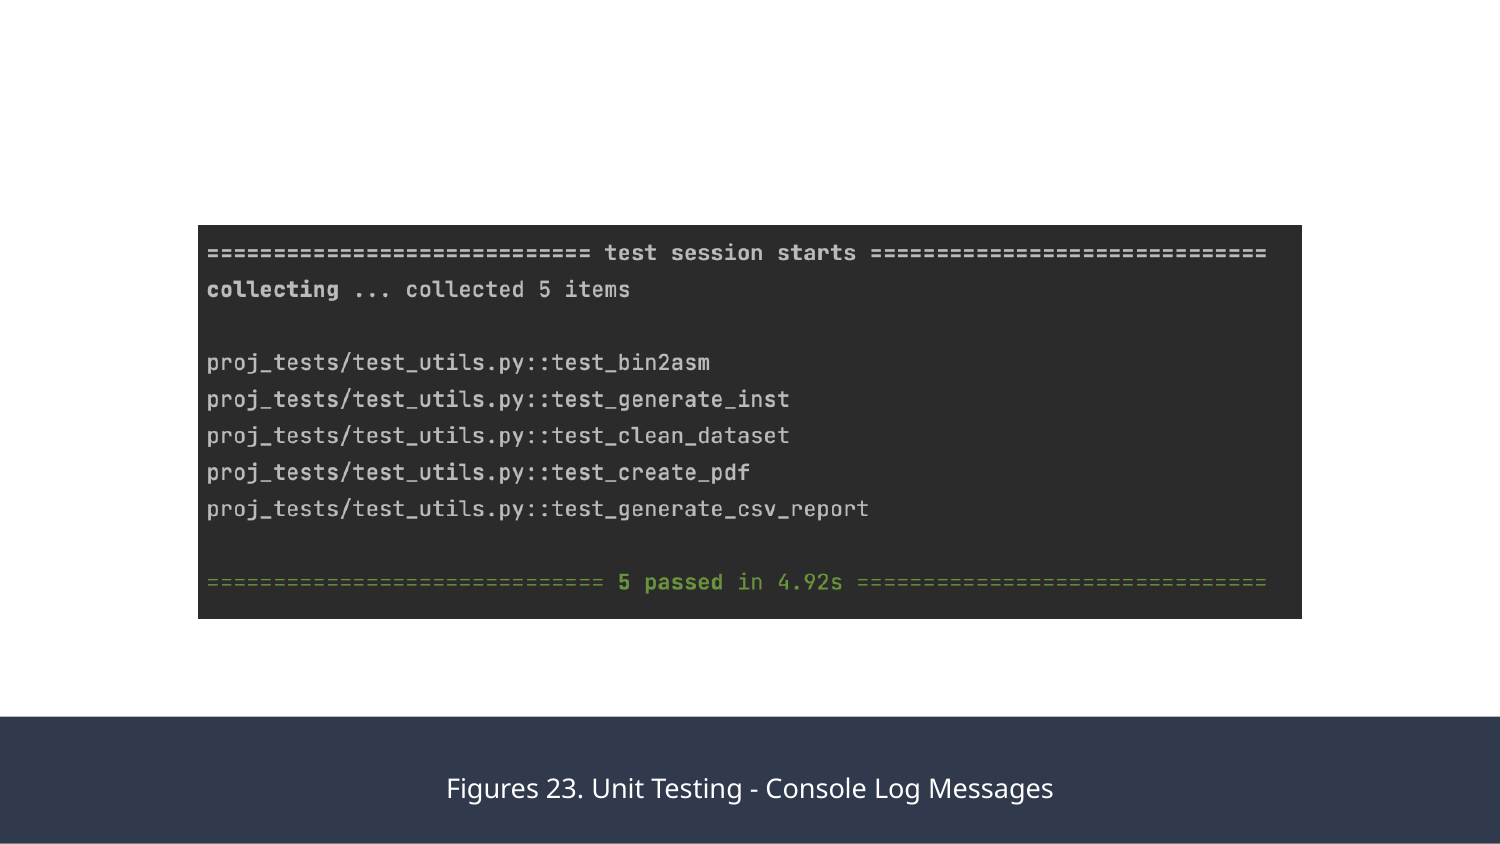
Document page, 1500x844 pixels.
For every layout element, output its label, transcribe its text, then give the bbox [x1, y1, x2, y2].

picture [198, 225, 1302, 619]
list Figures 23. Unit Testing - Console Log Messages [25, 750, 1475, 827]
